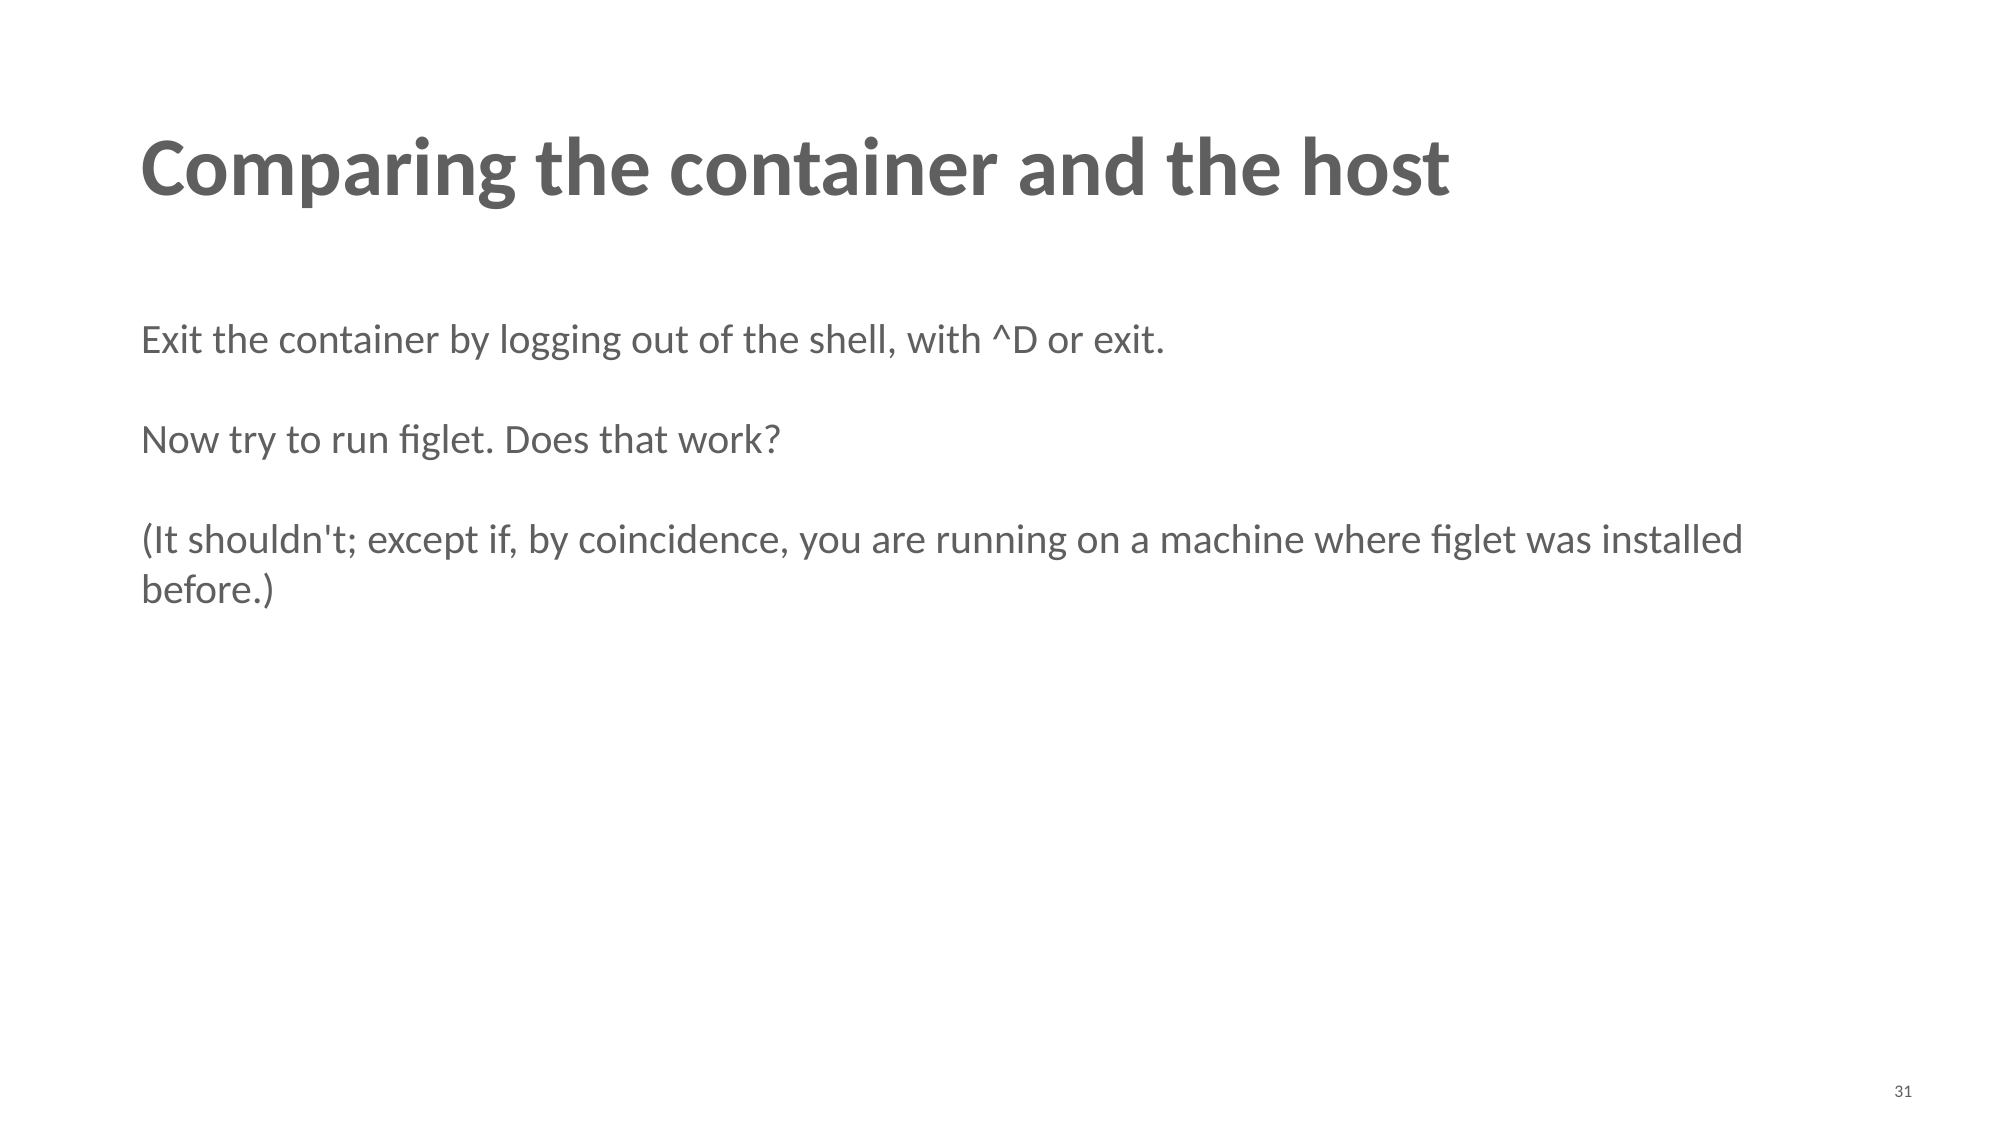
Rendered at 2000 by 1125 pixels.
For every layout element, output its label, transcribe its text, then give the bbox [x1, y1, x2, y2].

text_box Comparing the container and the host Exit the container by logging out of the shell, with ^D or exit. Now try to run figlet. Does that work? (It shouldn't; except if, by coincidence, you are running on a machine where figlet was installed before.) [126, 104, 1870, 620]
slide_number 31 [1849, 1075, 1913, 1106]
